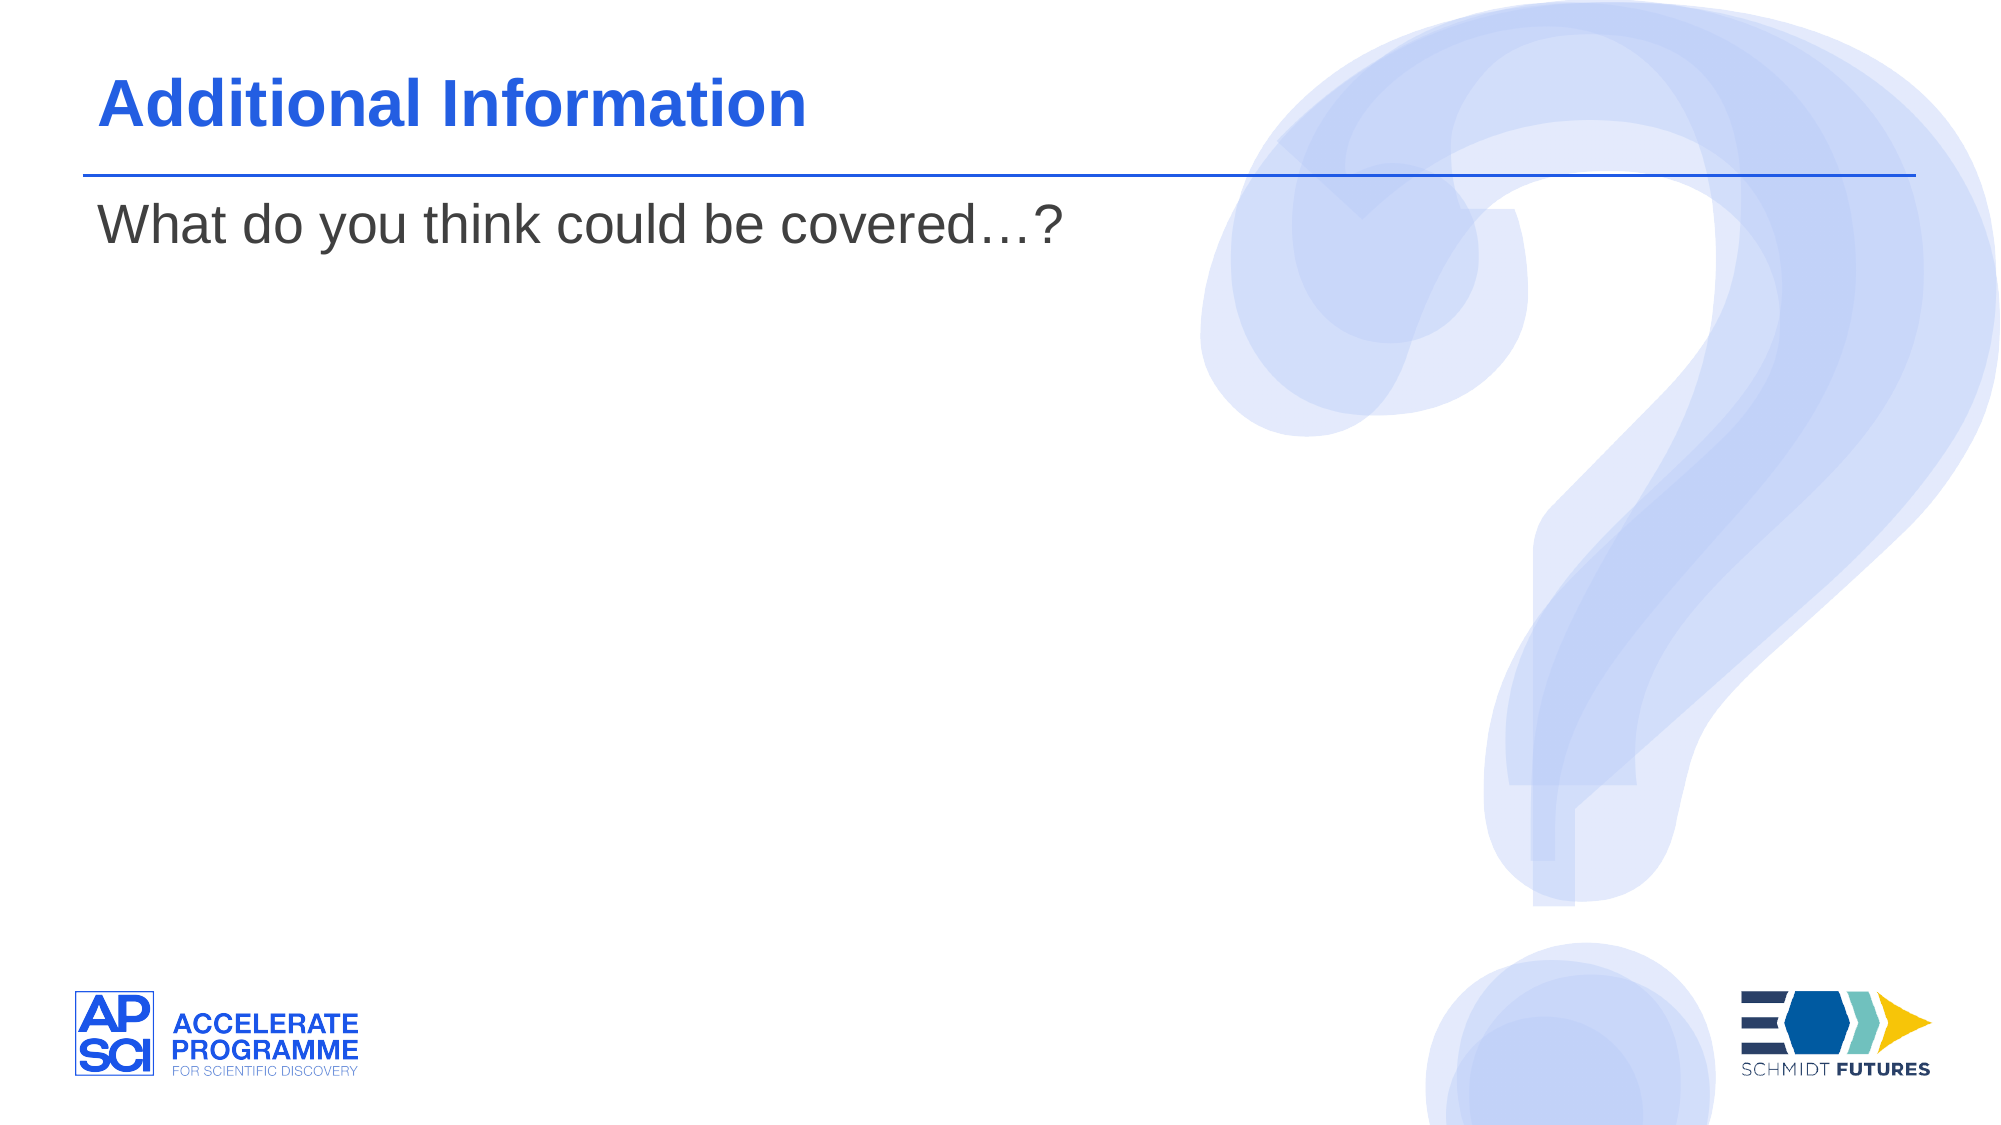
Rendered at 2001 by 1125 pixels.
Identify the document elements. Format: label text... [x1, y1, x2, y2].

list Additional Information [82, 61, 1916, 166]
picture [75, 991, 358, 1076]
picture [1741, 991, 1933, 1076]
list What do you think could be covered…? [82, 187, 1916, 287]
